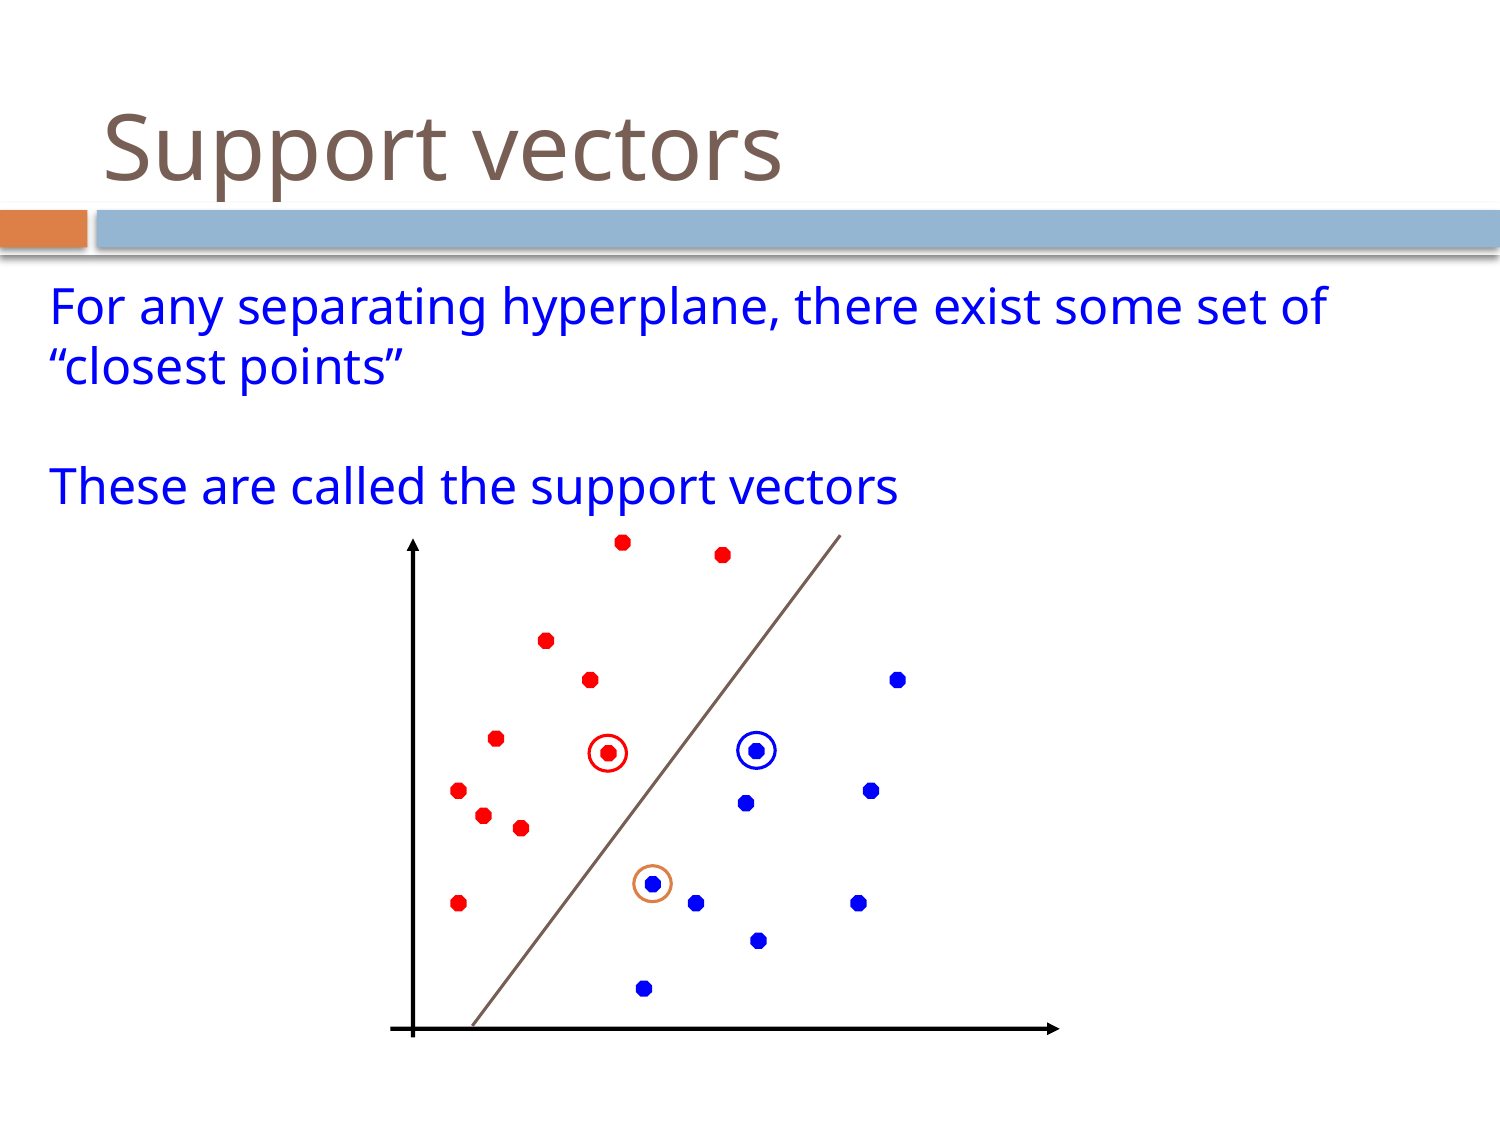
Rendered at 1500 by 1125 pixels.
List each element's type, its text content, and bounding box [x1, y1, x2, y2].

text_box [751, 933, 766, 949]
text_box [406, 538, 420, 1028]
text_box [863, 783, 879, 799]
text_box [451, 895, 466, 911]
text_box [633, 865, 672, 902]
text_box [476, 808, 491, 824]
text_box [636, 981, 652, 996]
text_box [615, 535, 630, 550]
text_box For any separating hyperplane, there exist some set of “closest points” These are called the support vectors [34, 267, 1466, 522]
text_box [738, 795, 754, 811]
text_box [451, 783, 466, 799]
text_box [851, 895, 866, 911]
text_box [589, 735, 627, 772]
title Support vectors [87, 62, 1413, 225]
text_box [538, 633, 554, 649]
text_box [582, 672, 598, 688]
text_box [688, 895, 704, 911]
text_box [488, 731, 504, 746]
text_box [513, 820, 529, 836]
text_box [715, 547, 730, 563]
text_box [737, 732, 776, 769]
text_box [890, 672, 905, 688]
text_box [390, 1022, 1060, 1036]
